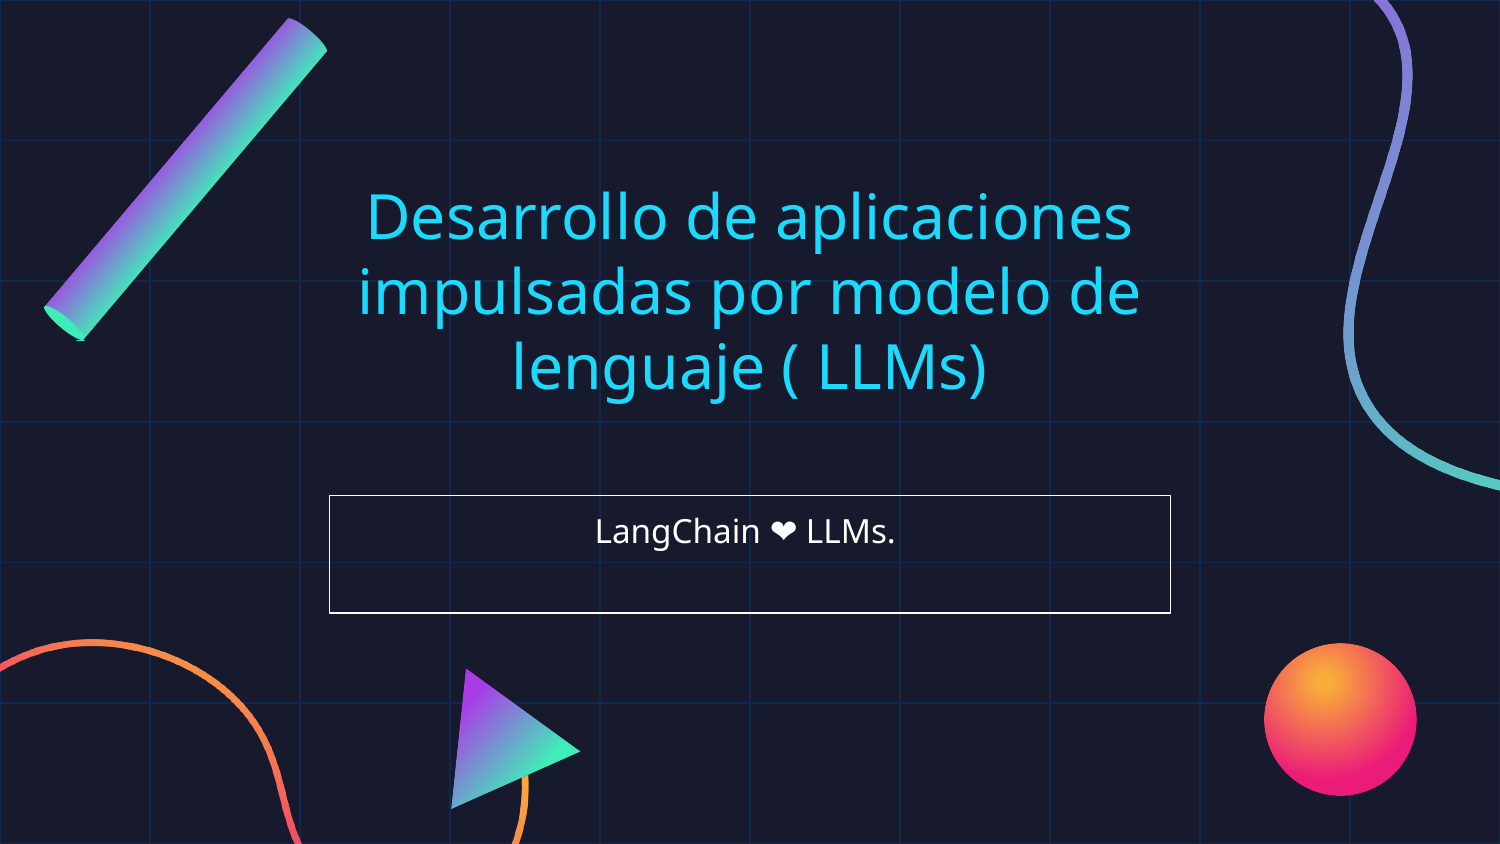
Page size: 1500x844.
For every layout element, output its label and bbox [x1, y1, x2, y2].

picture [44, 18, 328, 342]
text_box [0, 0, 1500, 844]
picture [451, 668, 582, 809]
